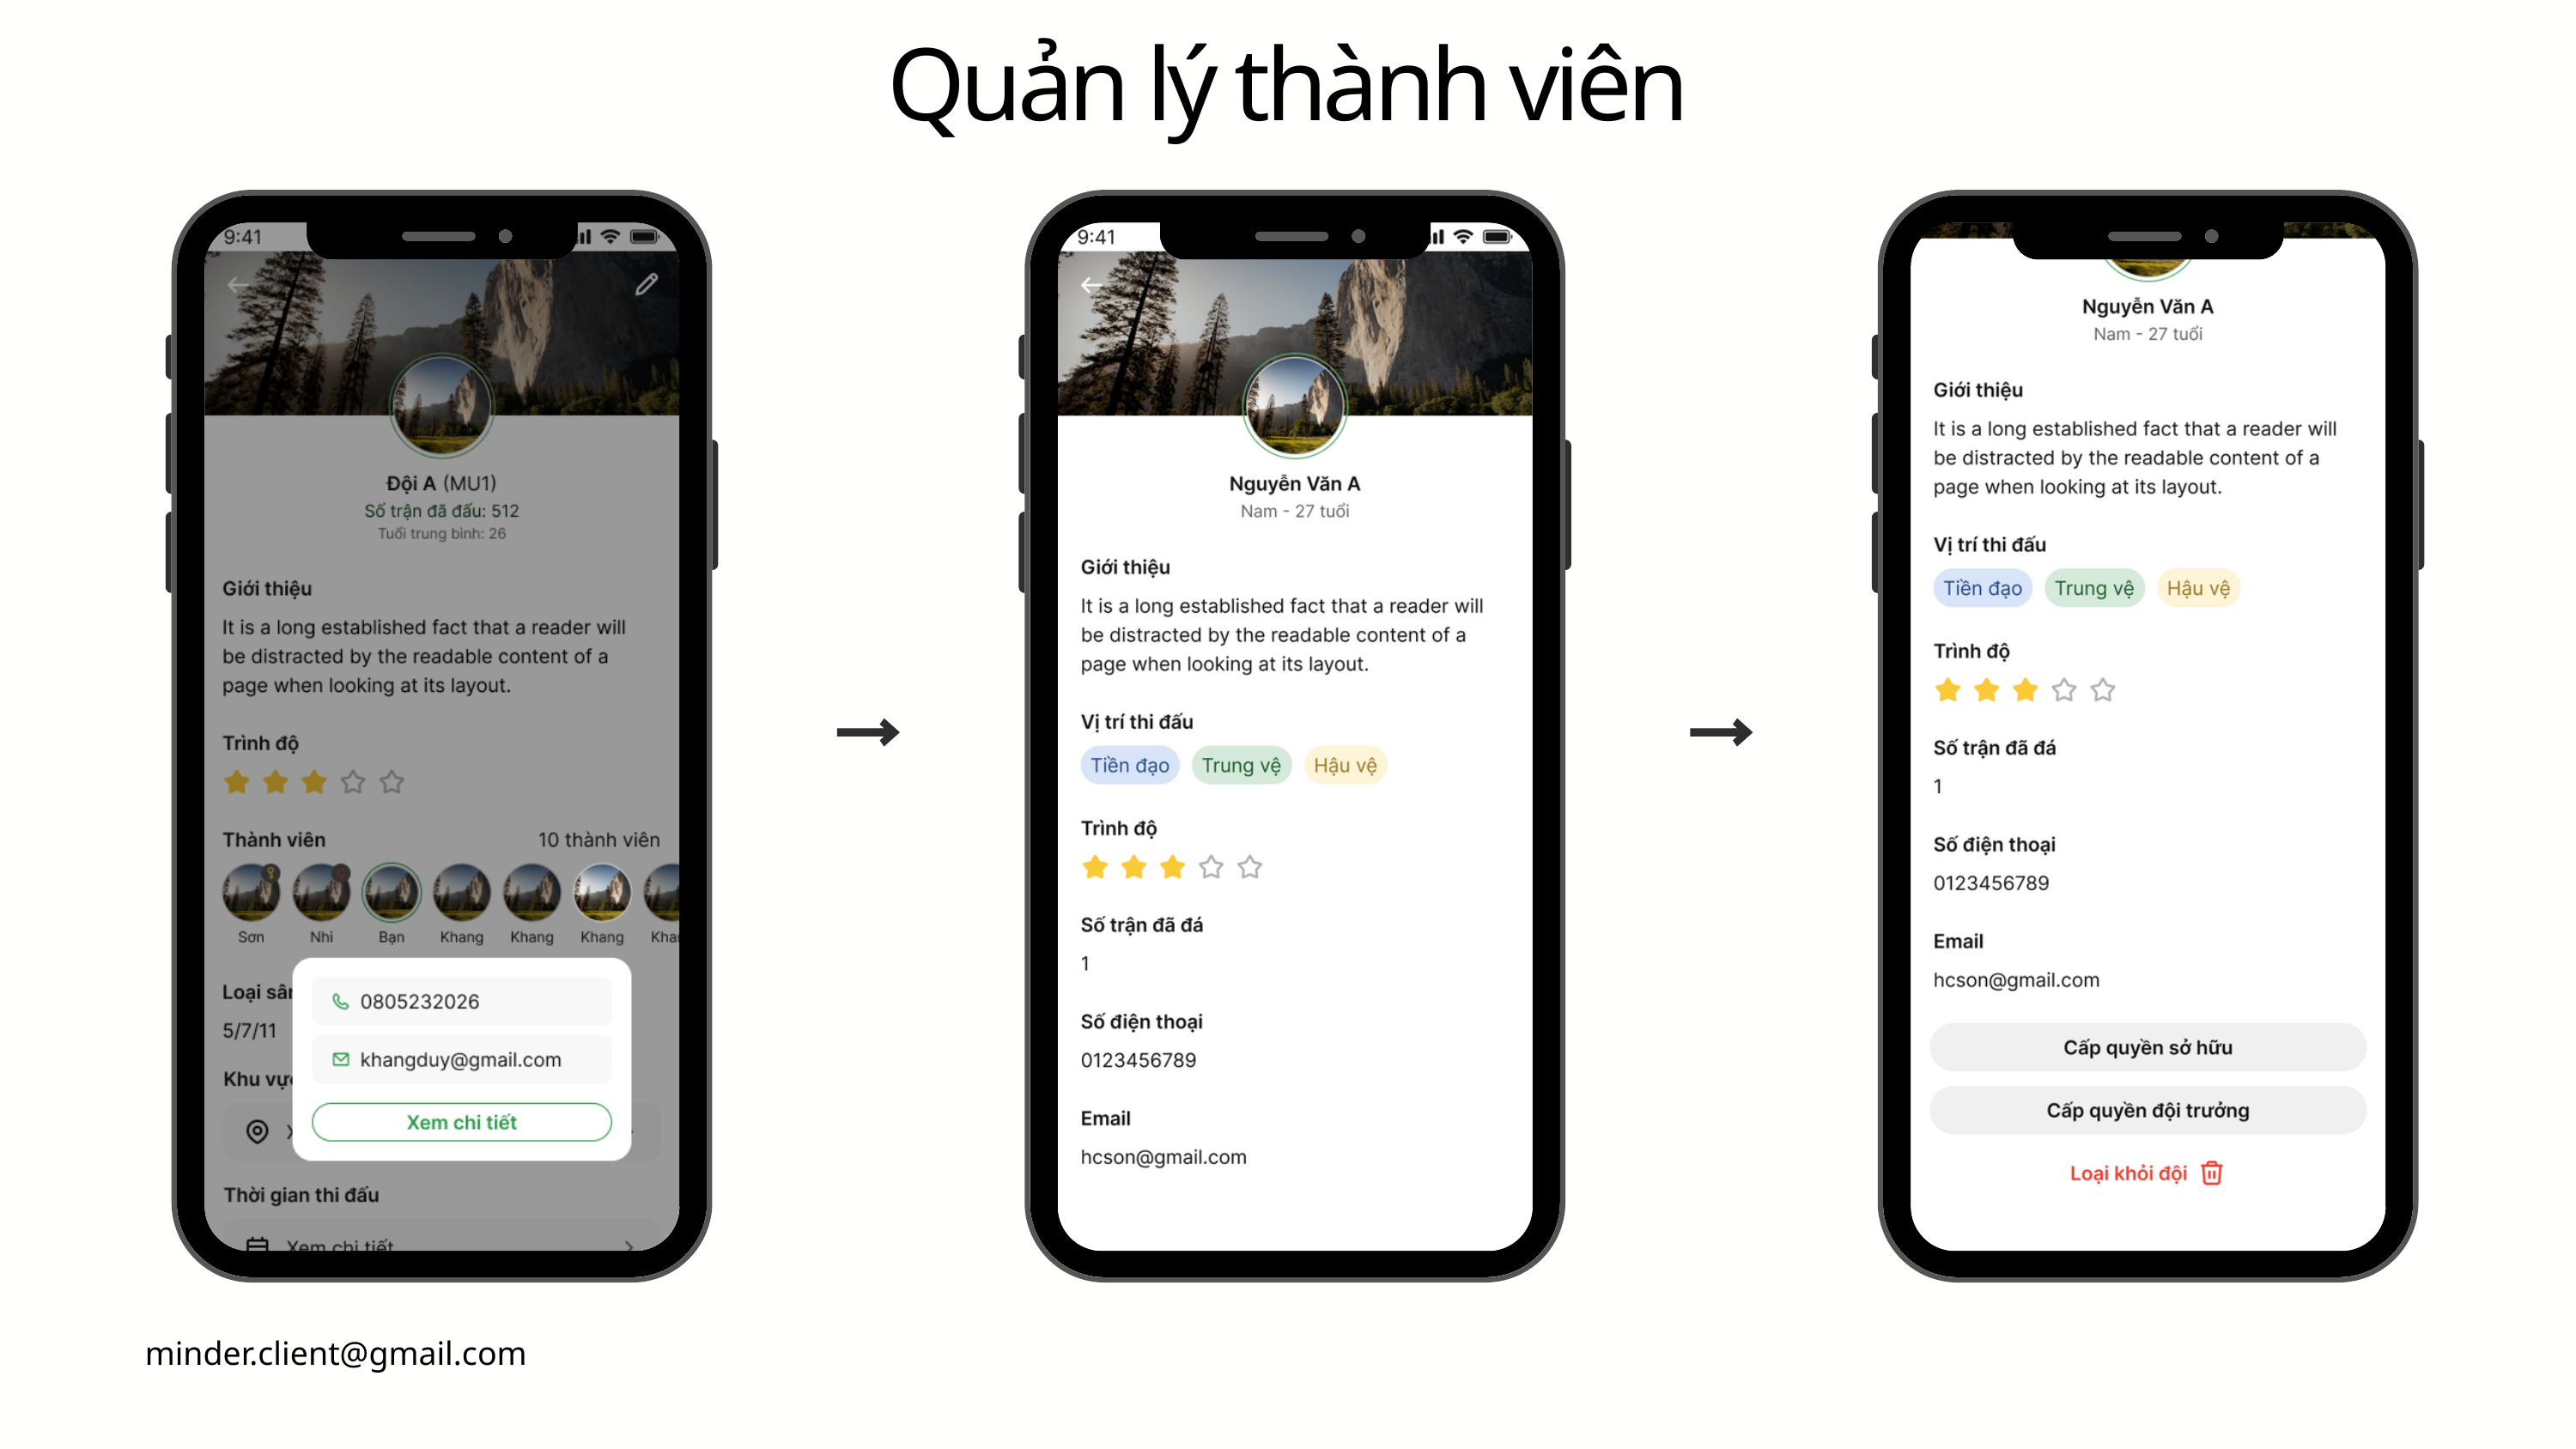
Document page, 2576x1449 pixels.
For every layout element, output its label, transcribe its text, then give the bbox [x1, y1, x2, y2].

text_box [165, 189, 719, 1283]
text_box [1871, 189, 2425, 1283]
text_box minder.client@gmail.com [144, 1326, 753, 1372]
text_box [1690, 725, 1753, 739]
text_box [836, 725, 900, 739]
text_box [1018, 189, 1572, 1283]
text_box Quản lý thành viên [0, 39, 2576, 141]
